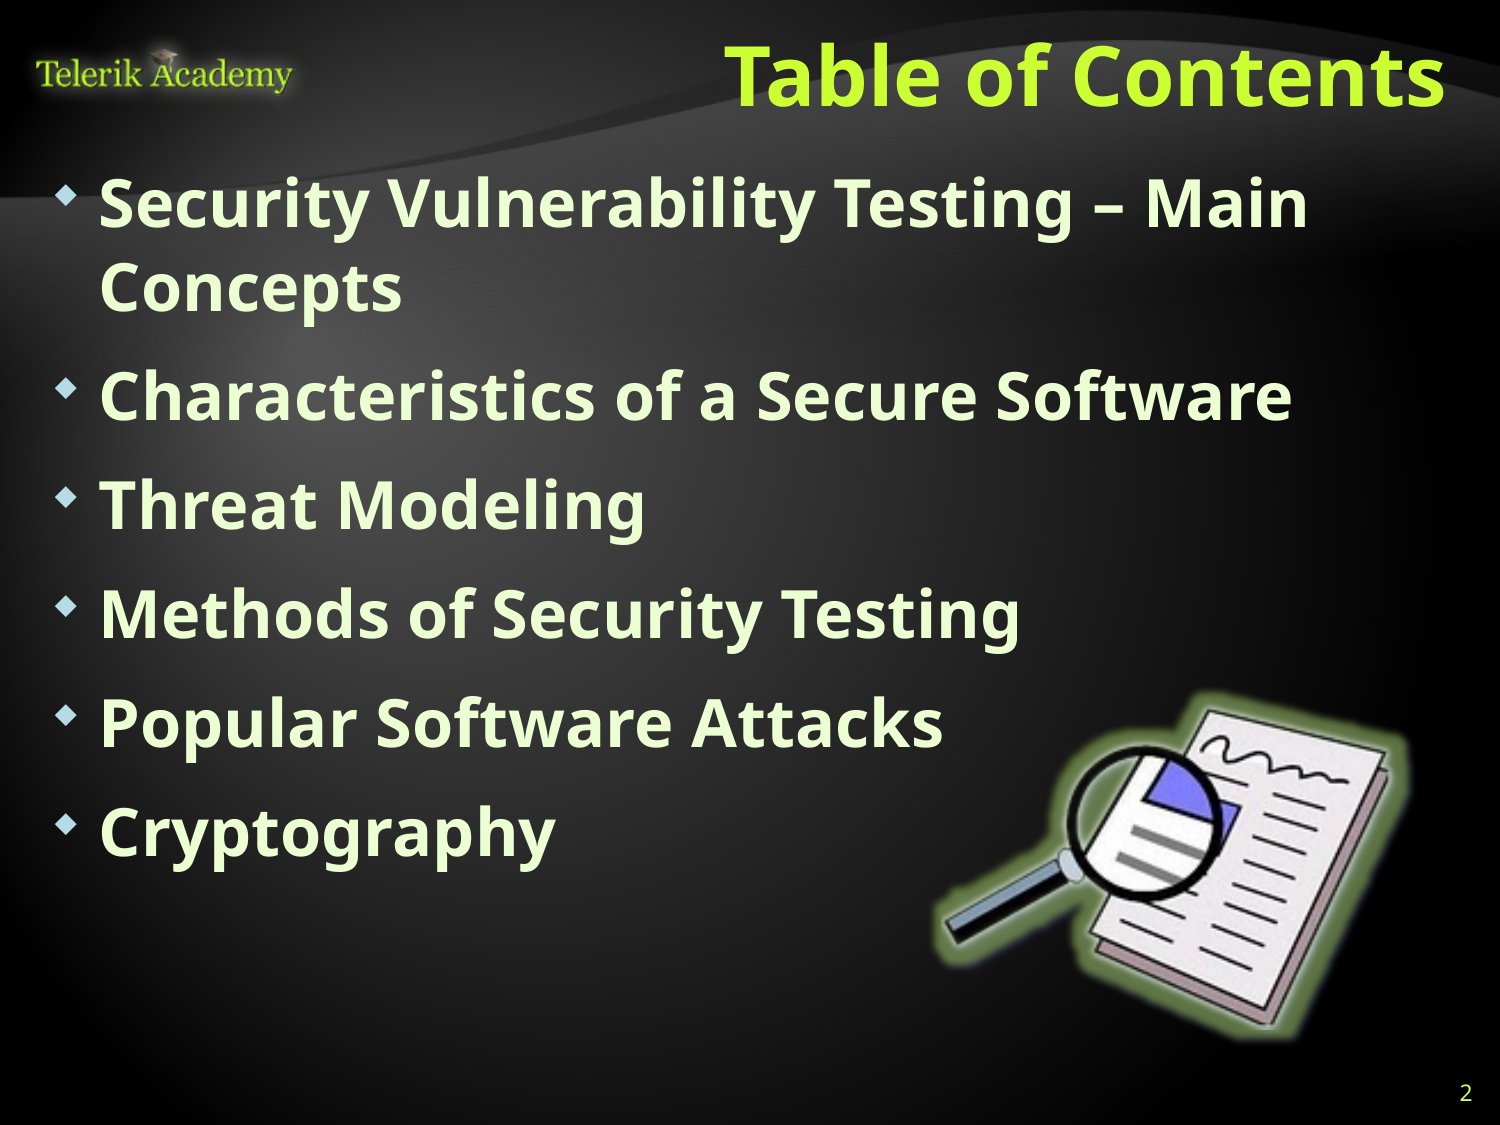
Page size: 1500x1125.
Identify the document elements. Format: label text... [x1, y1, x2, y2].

slide_number 2 [1412, 1074, 1488, 1113]
list Security Vulnerability Testing – Main Concepts Characteristics of a Secure Software Threat Modeling Methods of Security Testing Popular Software Attacks Cryptography [37, 149, 1463, 1100]
picture [0, 0, 1500, 1125]
title Table of Contents [300, 12, 1463, 149]
